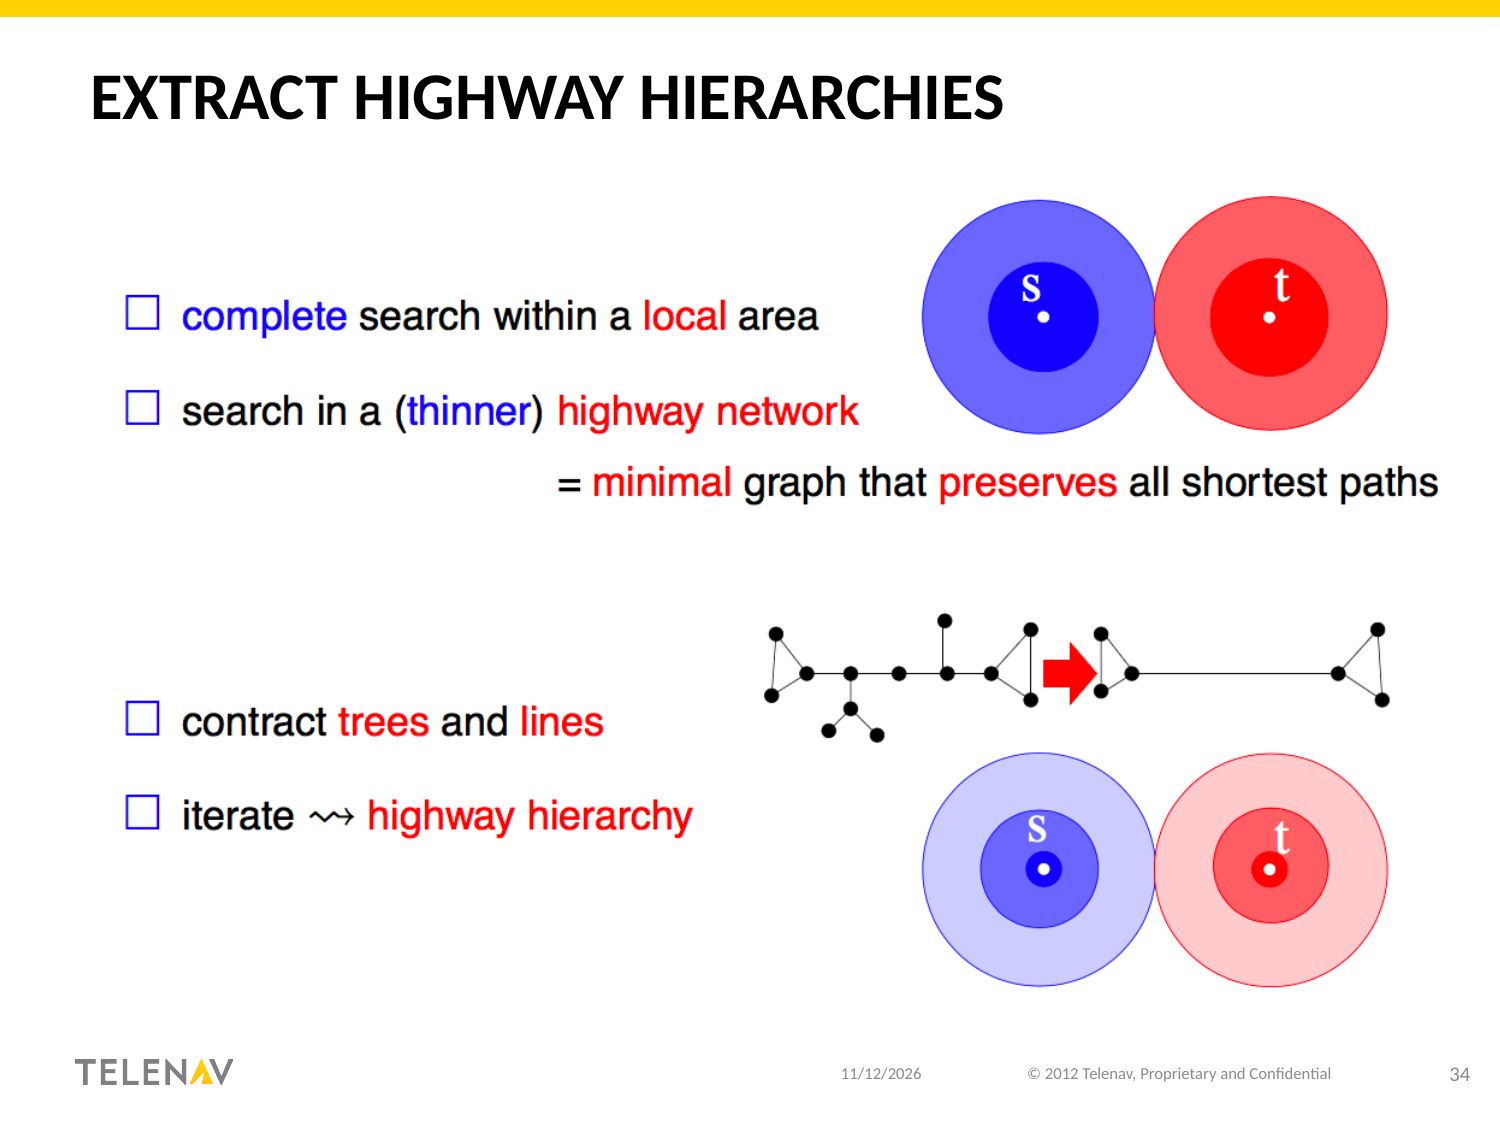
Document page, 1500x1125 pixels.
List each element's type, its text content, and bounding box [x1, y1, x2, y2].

footer © 2012 Telenav, Proprietary and Confidential [1006, 1042, 1353, 1103]
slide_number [825, 1042, 945, 1103]
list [74, 183, 1486, 1003]
slide_number 34 [1420, 1042, 1486, 1103]
picture [75, 1059, 233, 1085]
title Extract Highway Hierarchies [75, 45, 1486, 146]
